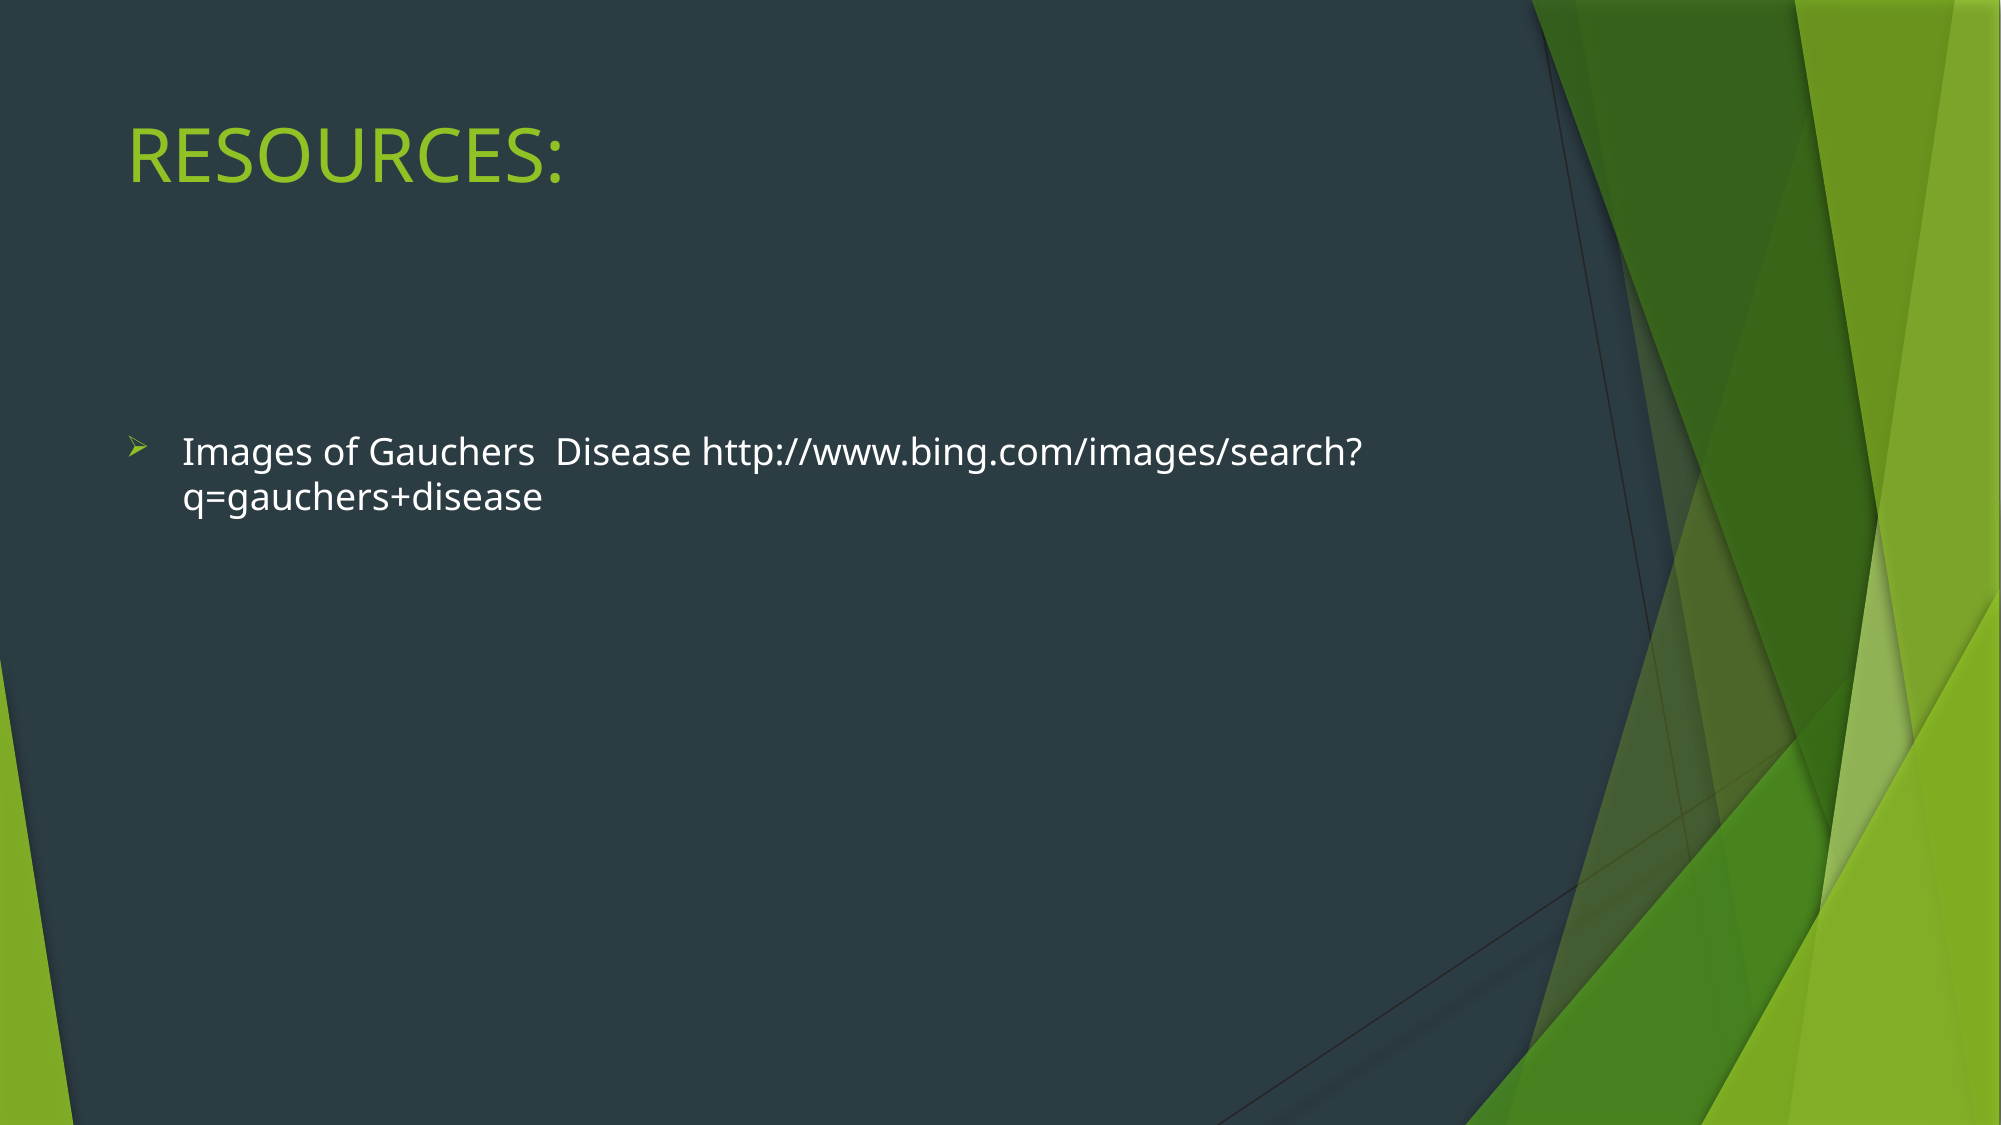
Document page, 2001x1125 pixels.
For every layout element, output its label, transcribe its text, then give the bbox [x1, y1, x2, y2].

title RESOURCES: [111, 99, 1522, 317]
list Images of Gauchers Disease http://www.bing.com/images/search?q=gauchers+disease [111, 354, 1522, 992]
